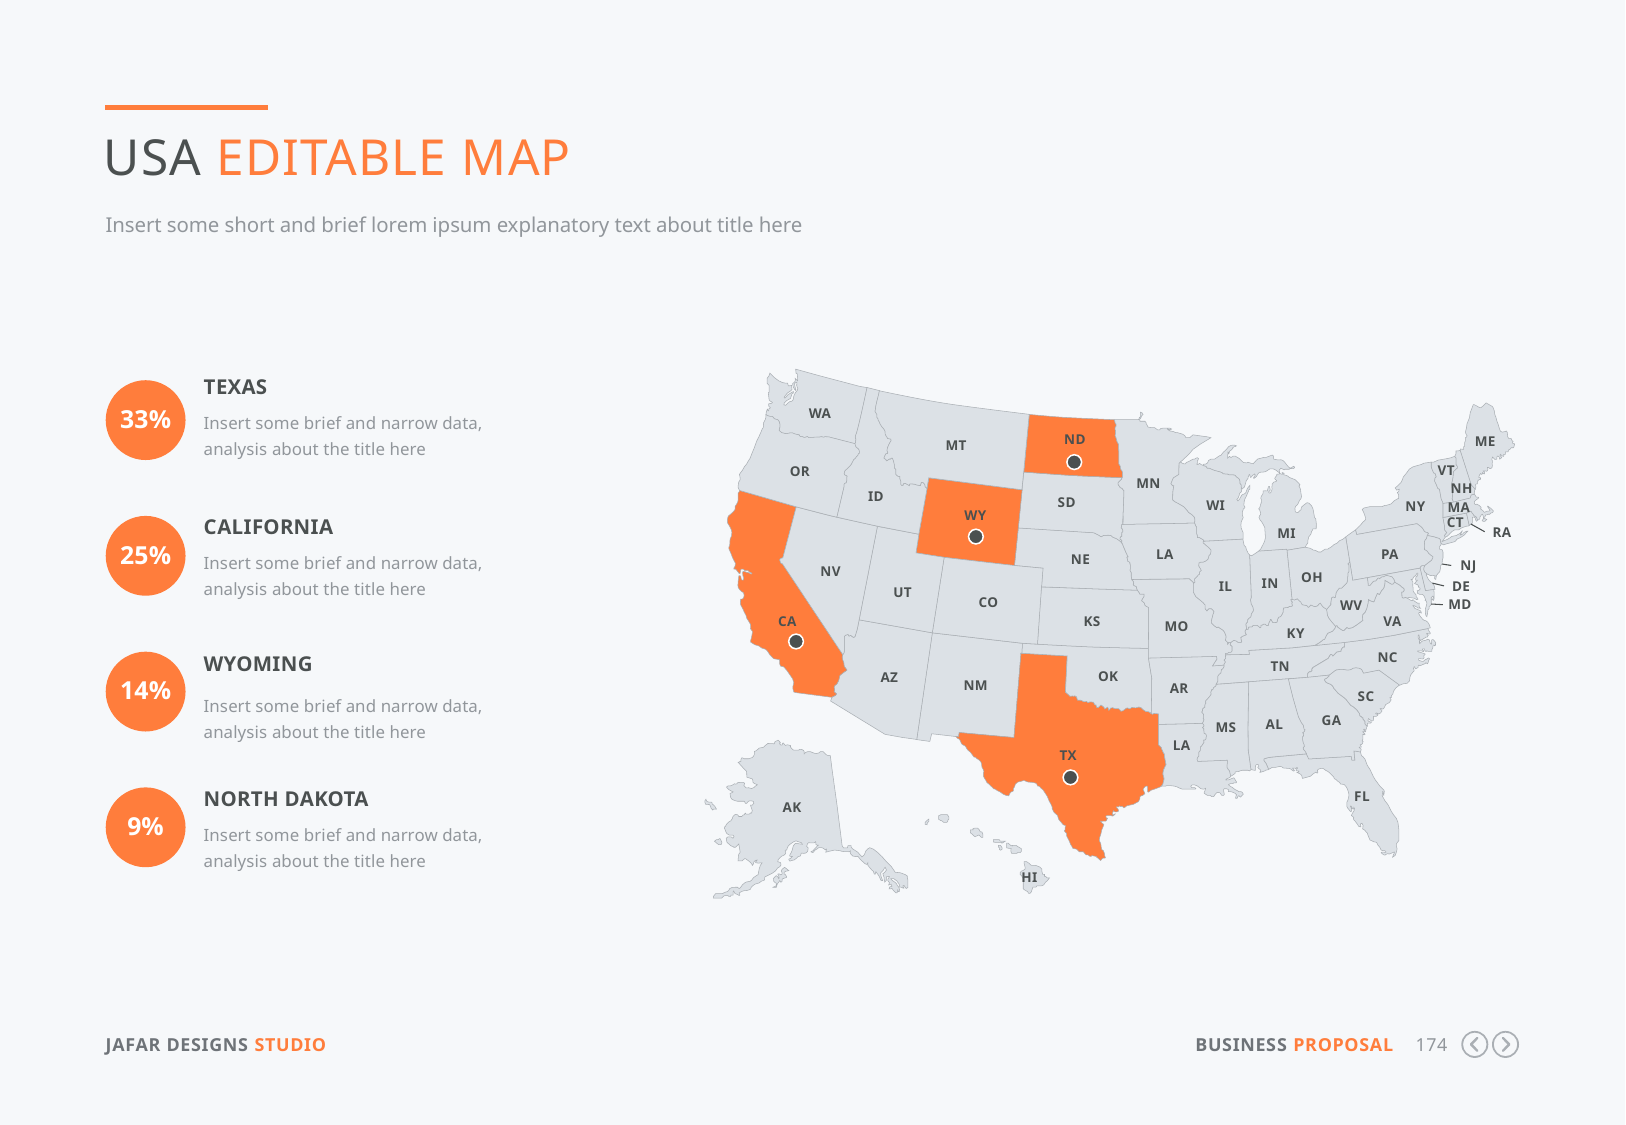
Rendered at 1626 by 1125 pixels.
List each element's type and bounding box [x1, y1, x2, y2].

text_box [203, 514, 521, 600]
text_box [105, 380, 186, 461]
text_box [203, 785, 521, 872]
text_box [704, 369, 1519, 898]
list [103, 125, 1518, 188]
text_box [105, 651, 186, 732]
list [105, 209, 1519, 241]
text_box [203, 650, 521, 743]
text_box [105, 515, 186, 596]
text_box [105, 787, 186, 868]
text_box [203, 374, 521, 460]
